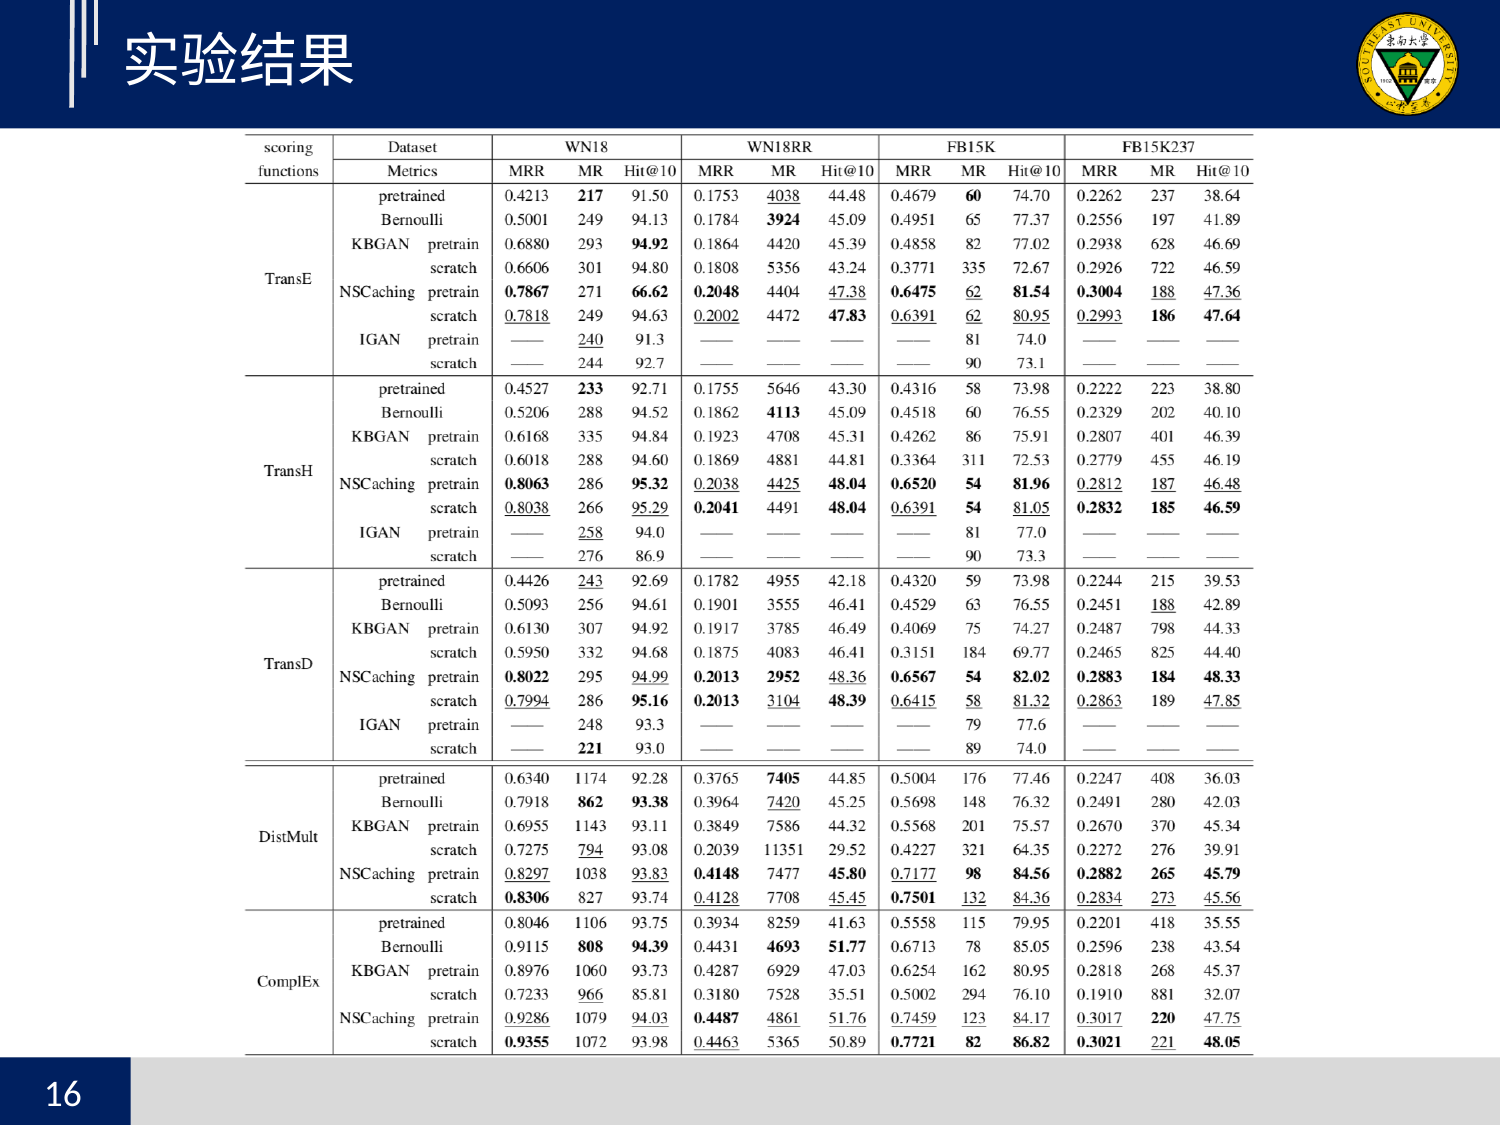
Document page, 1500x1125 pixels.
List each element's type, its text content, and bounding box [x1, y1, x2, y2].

text_box 实验结果 [107, 16, 759, 101]
text_box 16 [29, 1061, 115, 1122]
picture [244, 132, 1256, 1056]
text_box [0, 0, 1500, 129]
picture [1356, 12, 1459, 116]
